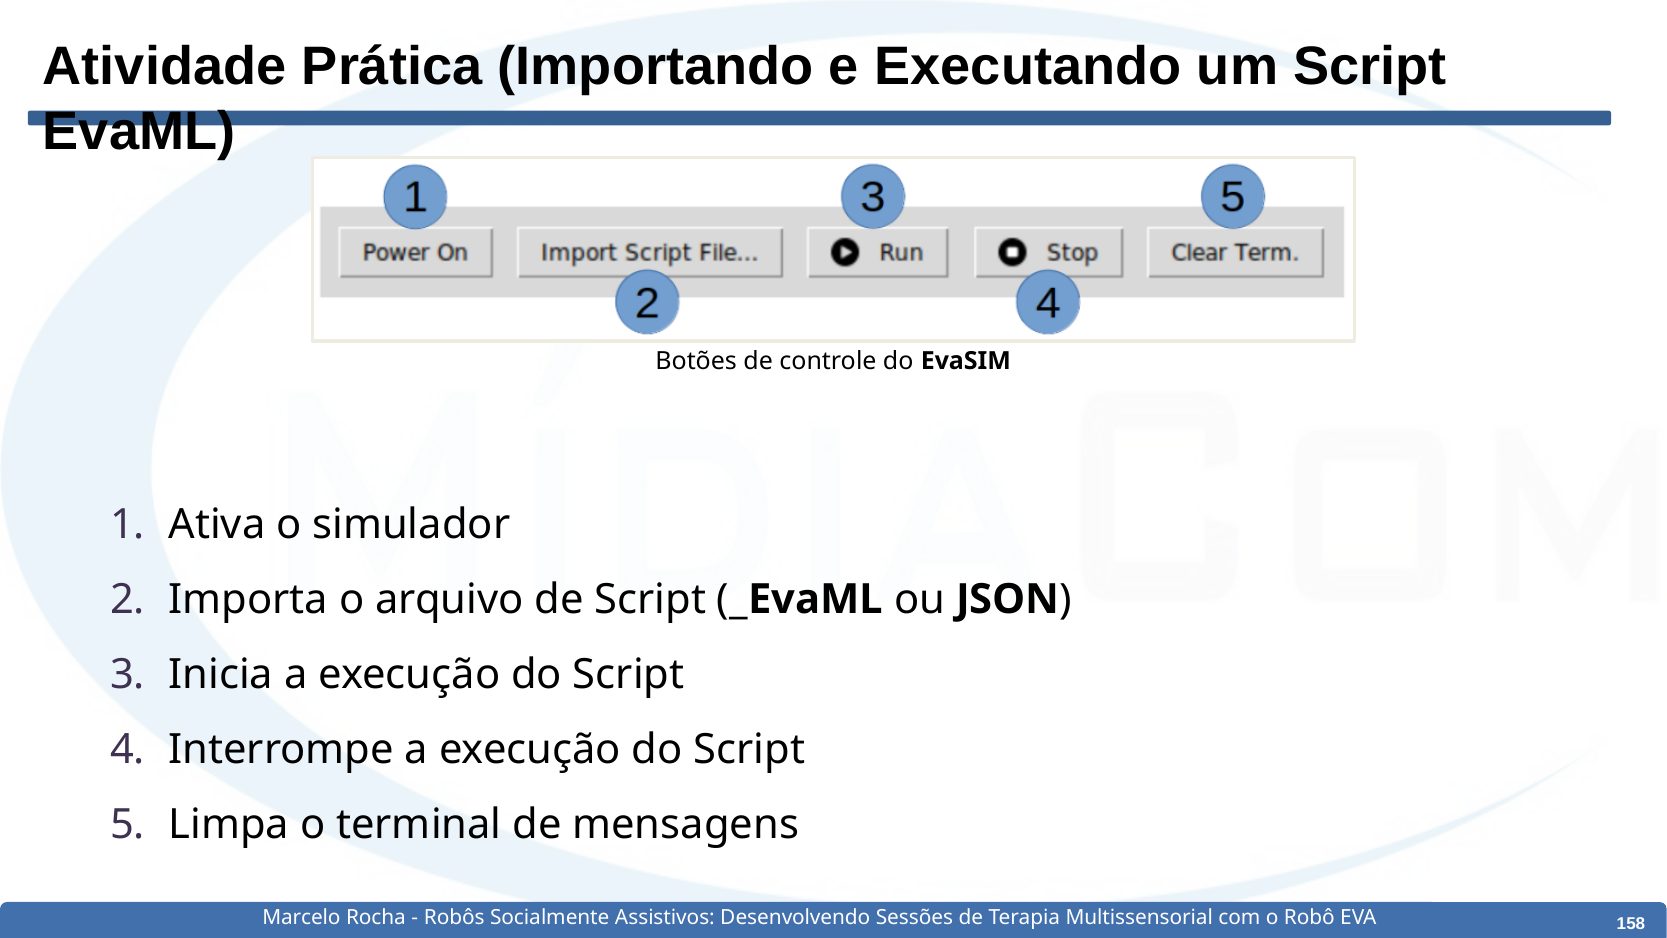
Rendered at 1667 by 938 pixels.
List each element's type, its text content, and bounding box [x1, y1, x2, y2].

picture [313, 158, 1353, 340]
title Atividade Prática (Importando e Executando um Script EvaML) [27, 23, 1612, 111]
text_box Marcelo Rocha - Robôs Socialmente Assistivos: Desenvolvendo Sessões de Terapia Multissensorial com o Robô EVA [166, 891, 1472, 938]
text_box Botões de controle do EvaSIM [313, 347, 1353, 390]
list Ativa o simulador Importa o arquivo de Script (_EvaML ou JSON) Inicia a execução do Script Interrompe a execução do Script Limpa o terminal de mensagens [78, 464, 1239, 667]
slide_number ‹#› [1472, 908, 1661, 938]
